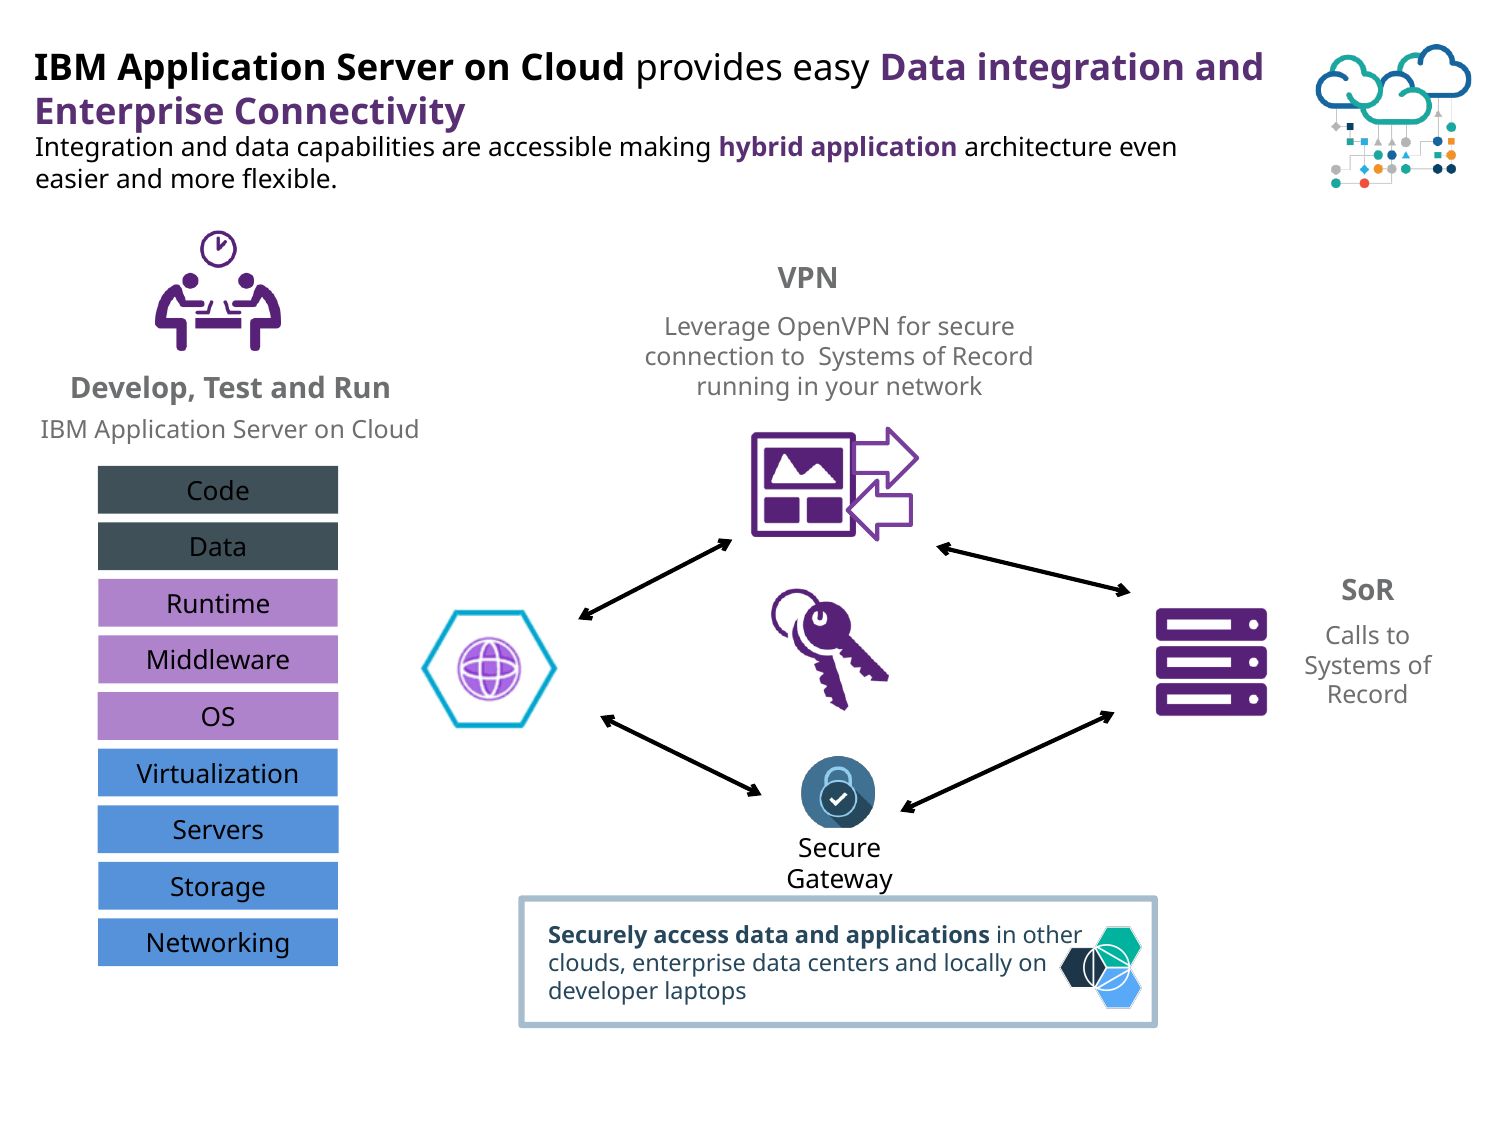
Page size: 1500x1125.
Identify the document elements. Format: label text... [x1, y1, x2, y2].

text_box Integration and data capabilities are accessible making hybrid application architecture even easier and more flexible. [27, 140, 1260, 202]
picture [154, 227, 282, 354]
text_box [599, 251, 1080, 409]
text_box IBM Application Server on Cloud provides easy Data integration and Enterprise Connectivity [19, 36, 1307, 140]
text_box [23, 361, 438, 452]
picture [1310, 38, 1476, 196]
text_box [935, 546, 1131, 594]
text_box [599, 715, 762, 796]
picture [419, 609, 560, 731]
text_box [521, 898, 1155, 1026]
picture [766, 586, 893, 713]
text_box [899, 712, 1115, 812]
text_box Securely access data and applications in other clouds, enterprise data centers and locally on developer laptops [545, 916, 1131, 1008]
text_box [577, 539, 733, 620]
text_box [97, 465, 339, 967]
picture [1141, 592, 1281, 732]
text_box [732, 415, 918, 558]
picture [1058, 926, 1142, 1010]
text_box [1277, 563, 1459, 716]
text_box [780, 756, 899, 898]
